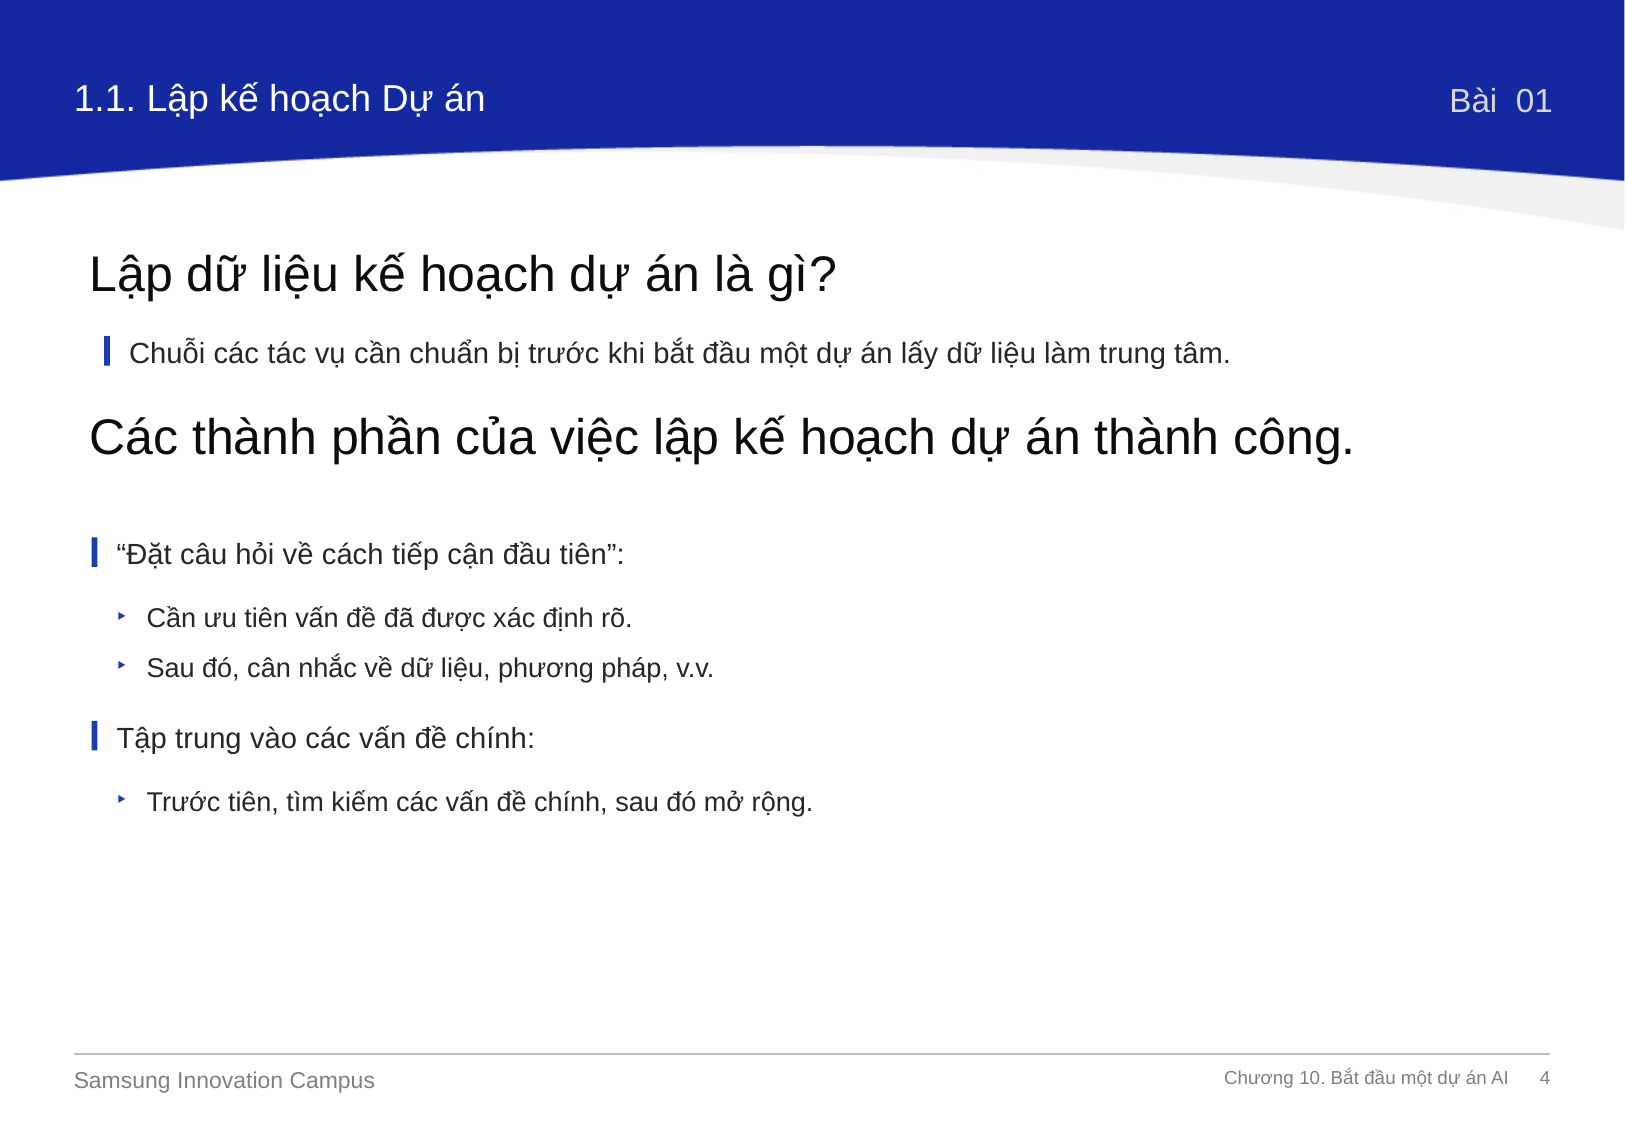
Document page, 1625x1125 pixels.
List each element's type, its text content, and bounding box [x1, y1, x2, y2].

picture [0, 0, 1625, 1125]
text_box Lập dữ liệu kế hoạch dự án là gì? [89, 241, 1533, 303]
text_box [91, 718, 1533, 830]
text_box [103, 333, 1546, 370]
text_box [73, 73, 1554, 120]
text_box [91, 535, 1533, 696]
text_box Các thành phần của việc lập kế hoạch dự án thành công. [89, 404, 1533, 465]
